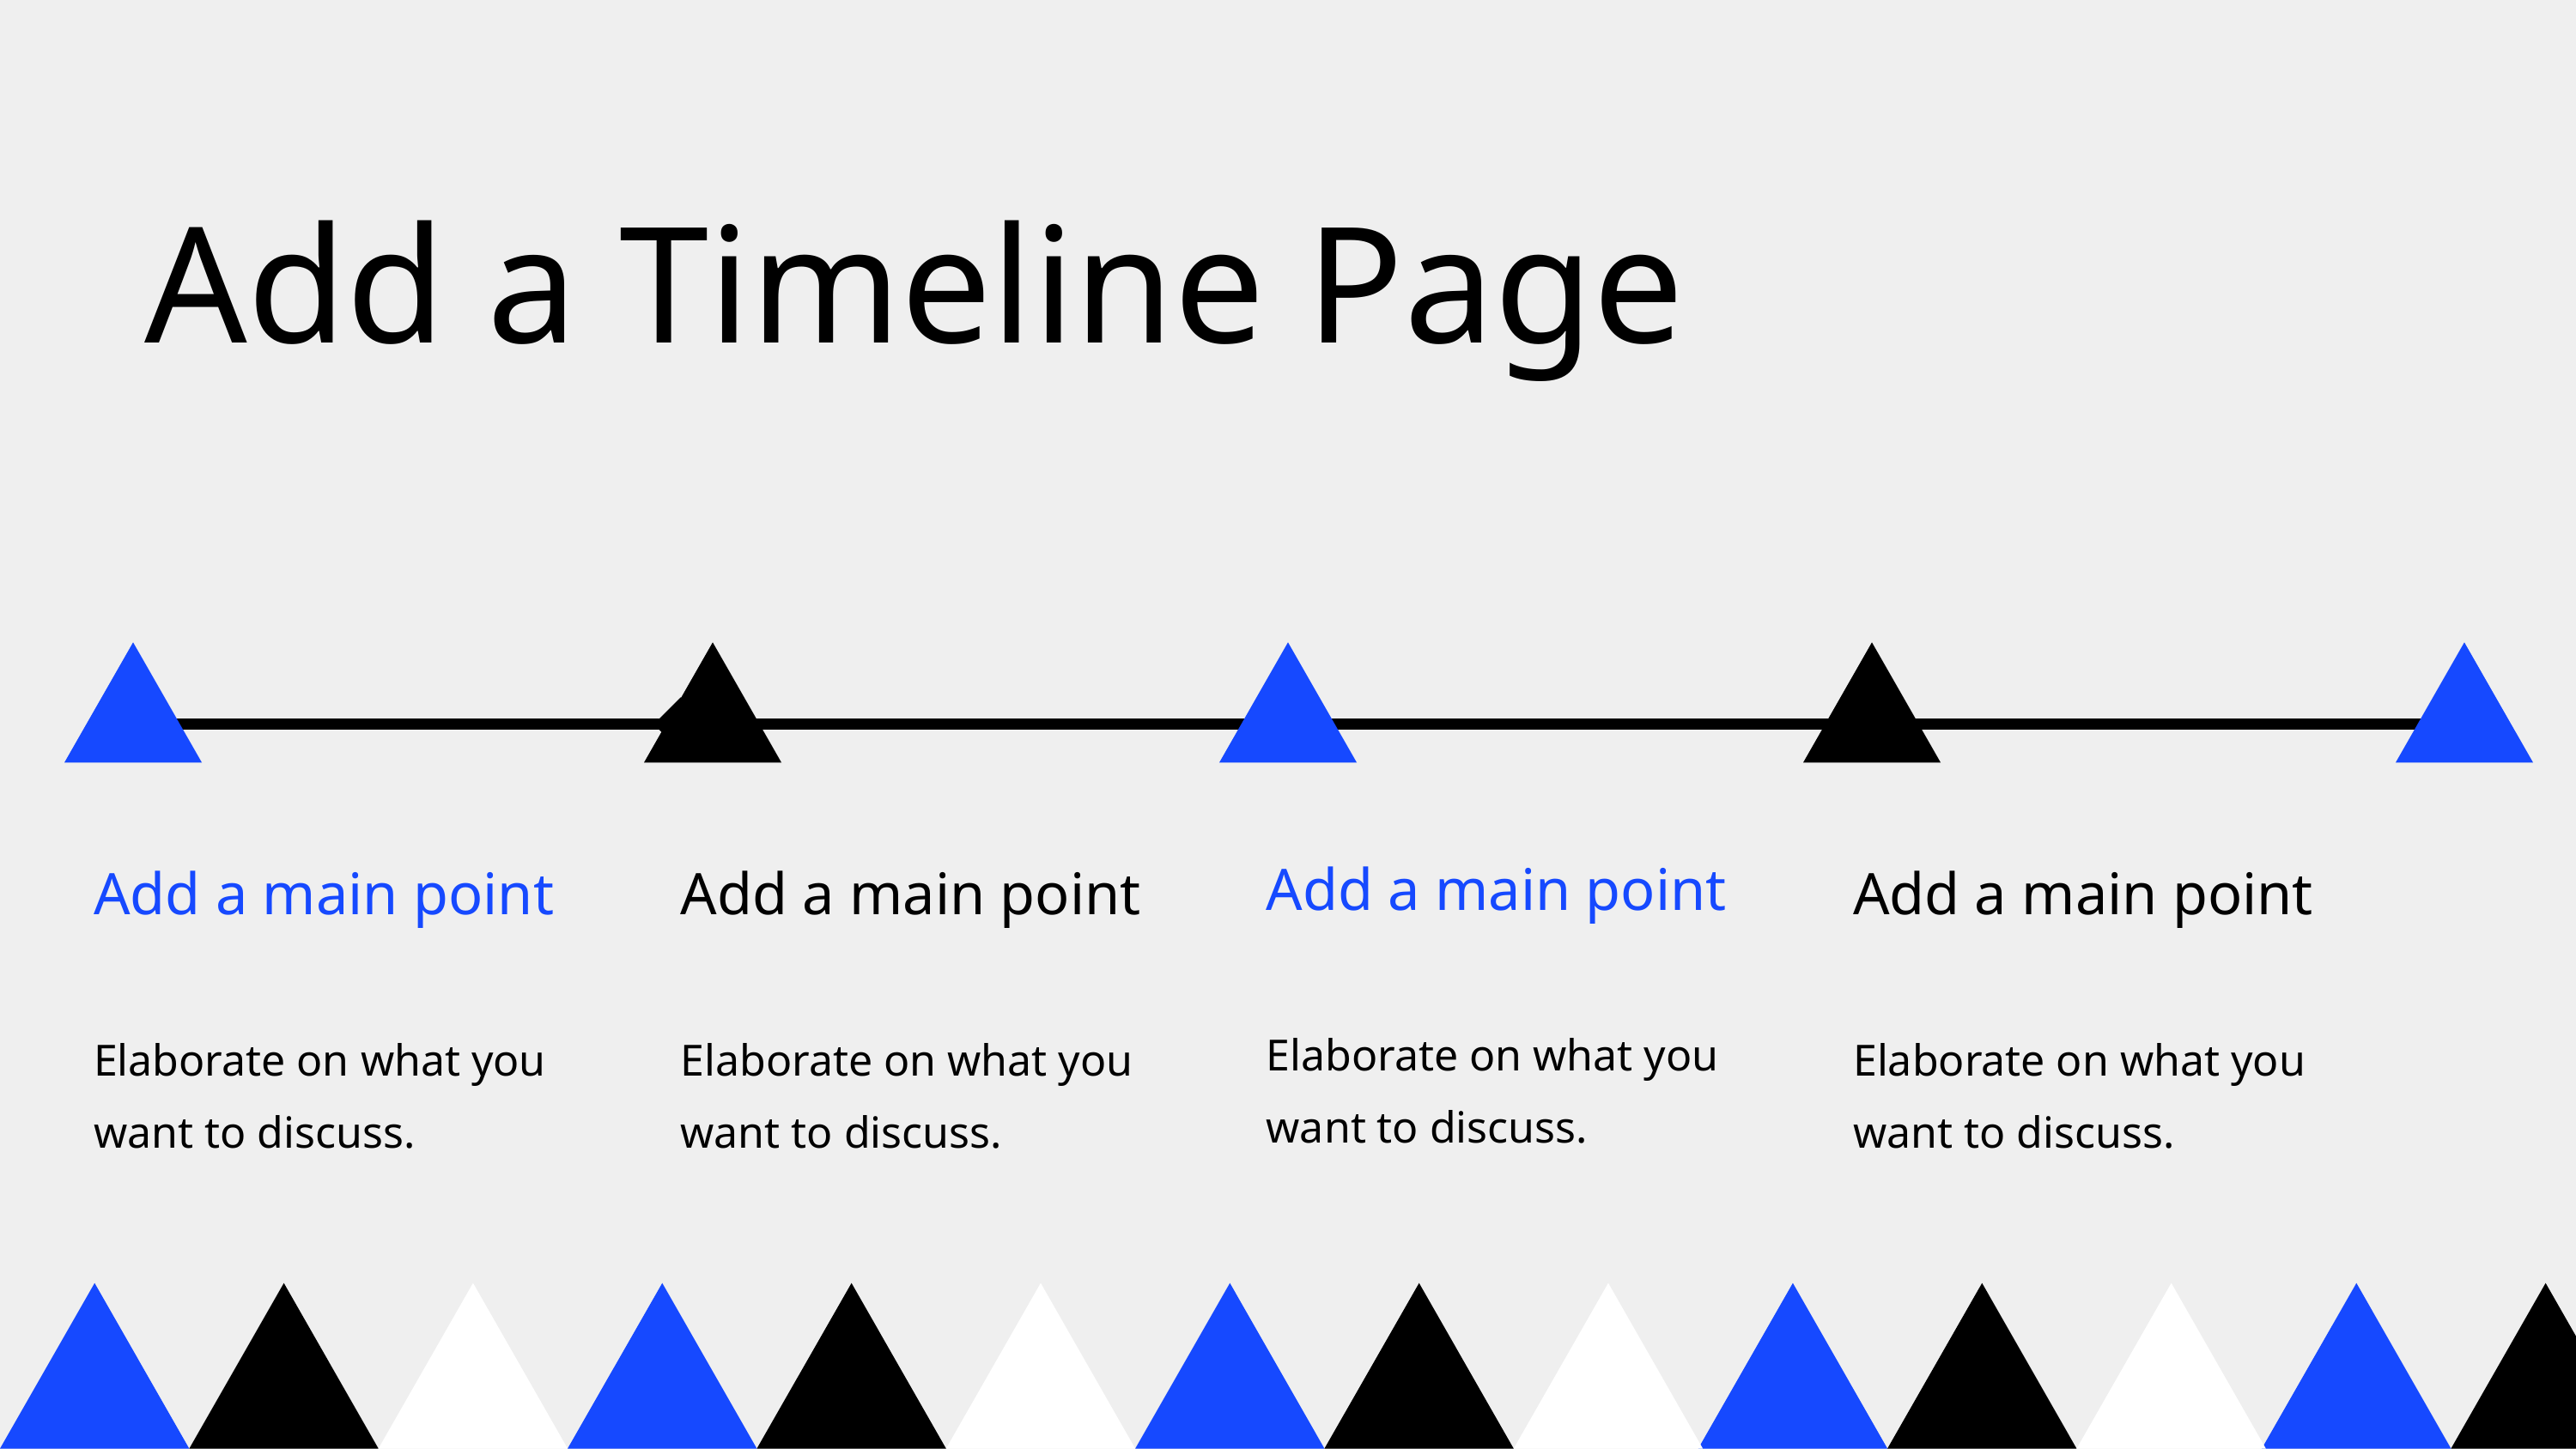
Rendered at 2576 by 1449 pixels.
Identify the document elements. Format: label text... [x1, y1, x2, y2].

text_box Add a Timeline Page [144, 143, 1983, 376]
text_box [1266, 839, 1741, 1124]
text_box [1218, 642, 1358, 763]
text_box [1852, 843, 2328, 1128]
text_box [64, 642, 203, 763]
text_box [1802, 642, 1941, 763]
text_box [93, 843, 568, 1128]
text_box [2395, 642, 2534, 763]
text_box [680, 843, 1155, 1128]
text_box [643, 642, 782, 763]
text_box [0, 1282, 2576, 1449]
